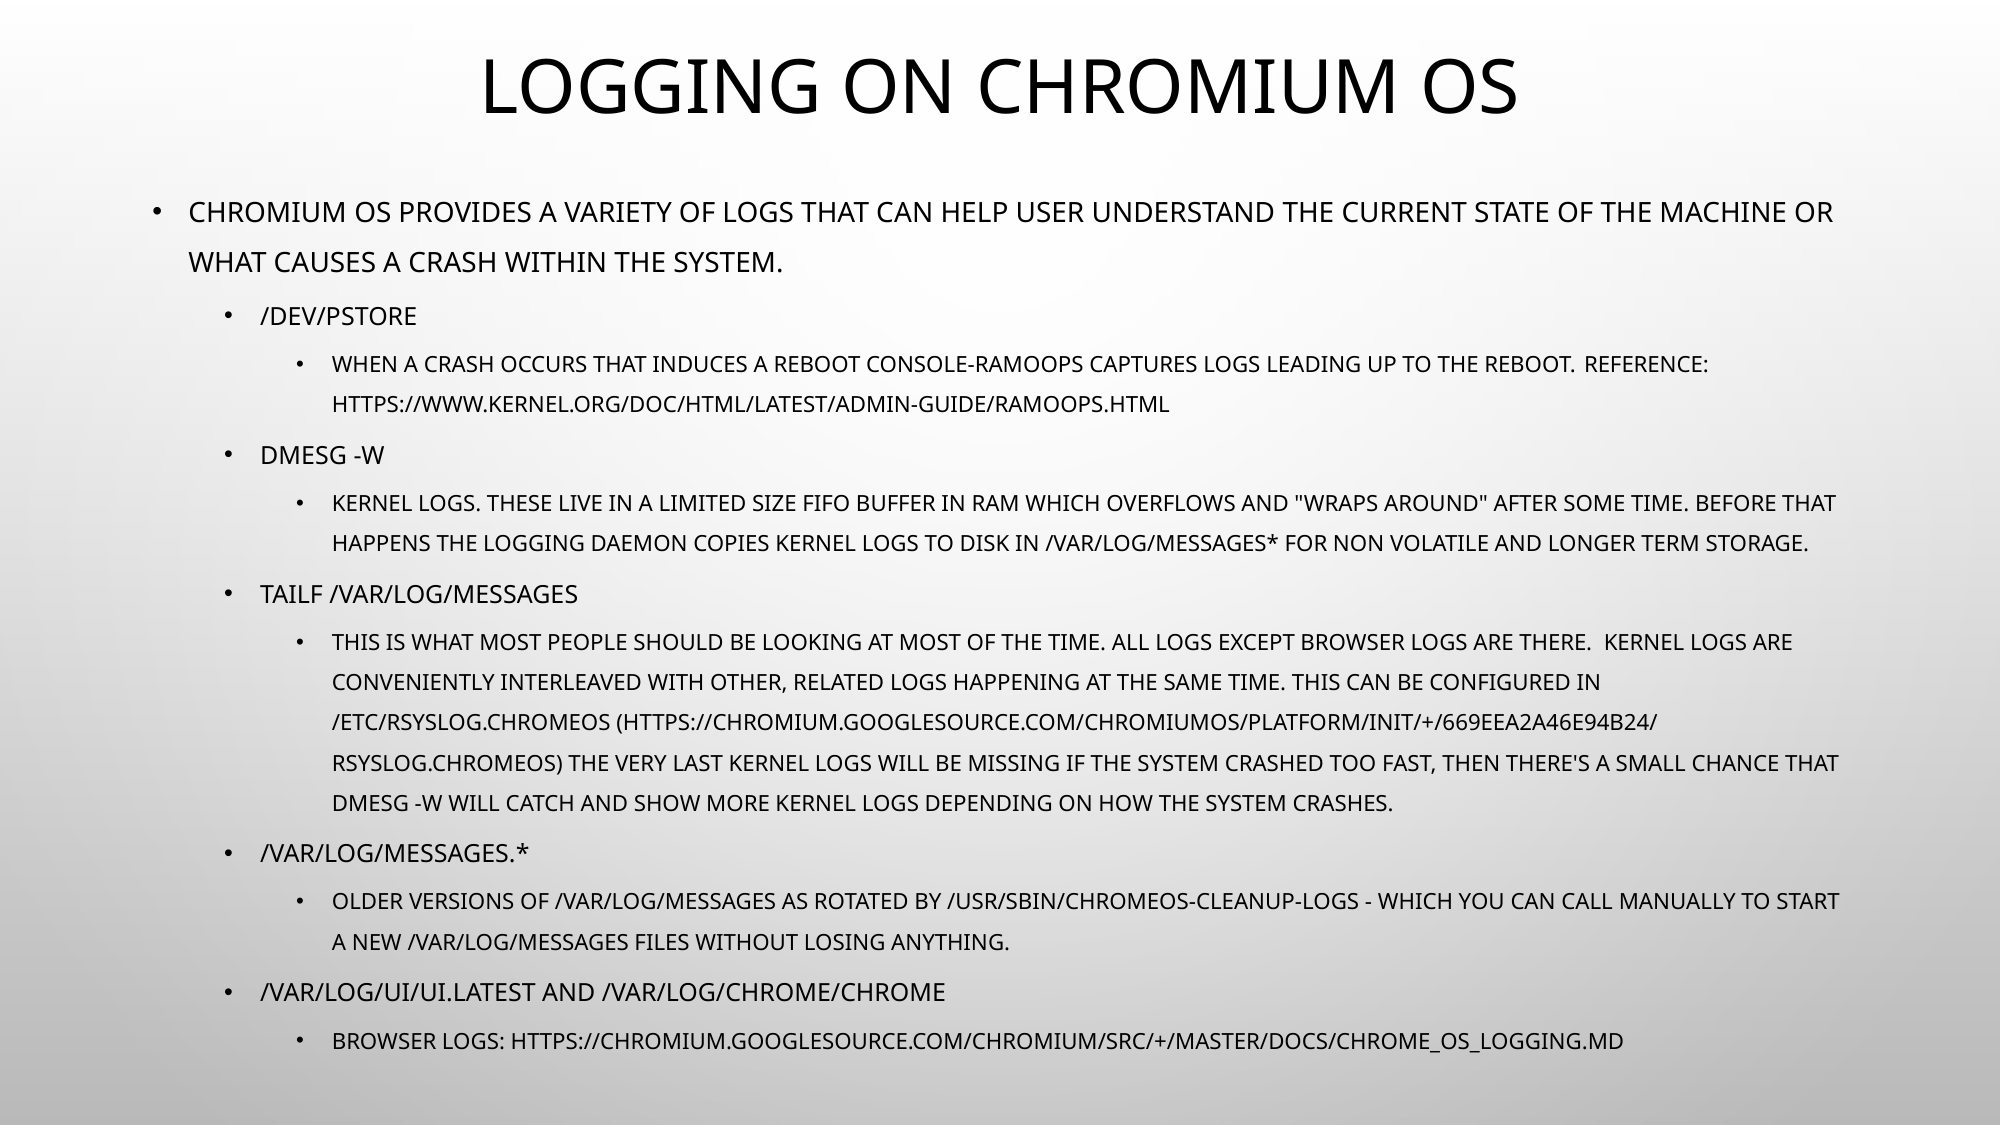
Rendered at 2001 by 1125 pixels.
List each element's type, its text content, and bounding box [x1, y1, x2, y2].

list Chromium OS provides a variety of logs that can help user understand the current state of the machine or what causes a crash within the system. /dev/pstore When a crash occurs that induces a reboot console-ramoops captures logs leading up to the reboot. Reference: https://www.kernel.org/doc/html/latest/admin-guide/ramoops.html dmesg -w Kernel logs. These live in a limited size FIFO buffer in RAM which overflows and "wraps around" after some time. Before that happens the logging daemon copies kernel logs to disk in /var/log/messages* for non volatile and longer term storage. tailf /var/log/messages This is what most people should be looking at most of the time. All logs except browser logs are there. Kernel logs are conveniently interleaved with other, related logs happening at the same time. This can be configured in /etc/rsyslog.chromeos (https://chromium.googlesource.com/chromiumos/platform/init/+/669eea2a46e94b24/rsyslog.chromeos) The very last kernel logs will be missing if the system crashed too fast, then there's a small chance that dmesg -w will catch and show more kernel logs depending on how the system crashes. /var/log/messages.* Older versions of /var/log/messages as rotated by /usr/sbin/chromeos-cleanup-logs - which you can call manually to start a new /var/log/messages files without losing anything. /var/log/ui/ui.LATEST and /var/log/chrome/chrome Browser logs: https://chromium.googlesource.com/chromium/src/+/master/docs/chrome_os_logging.md [137, 170, 1863, 1101]
picture [0, 0, 2000, 1125]
title Logging on Chromium OS [137, 38, 1863, 141]
